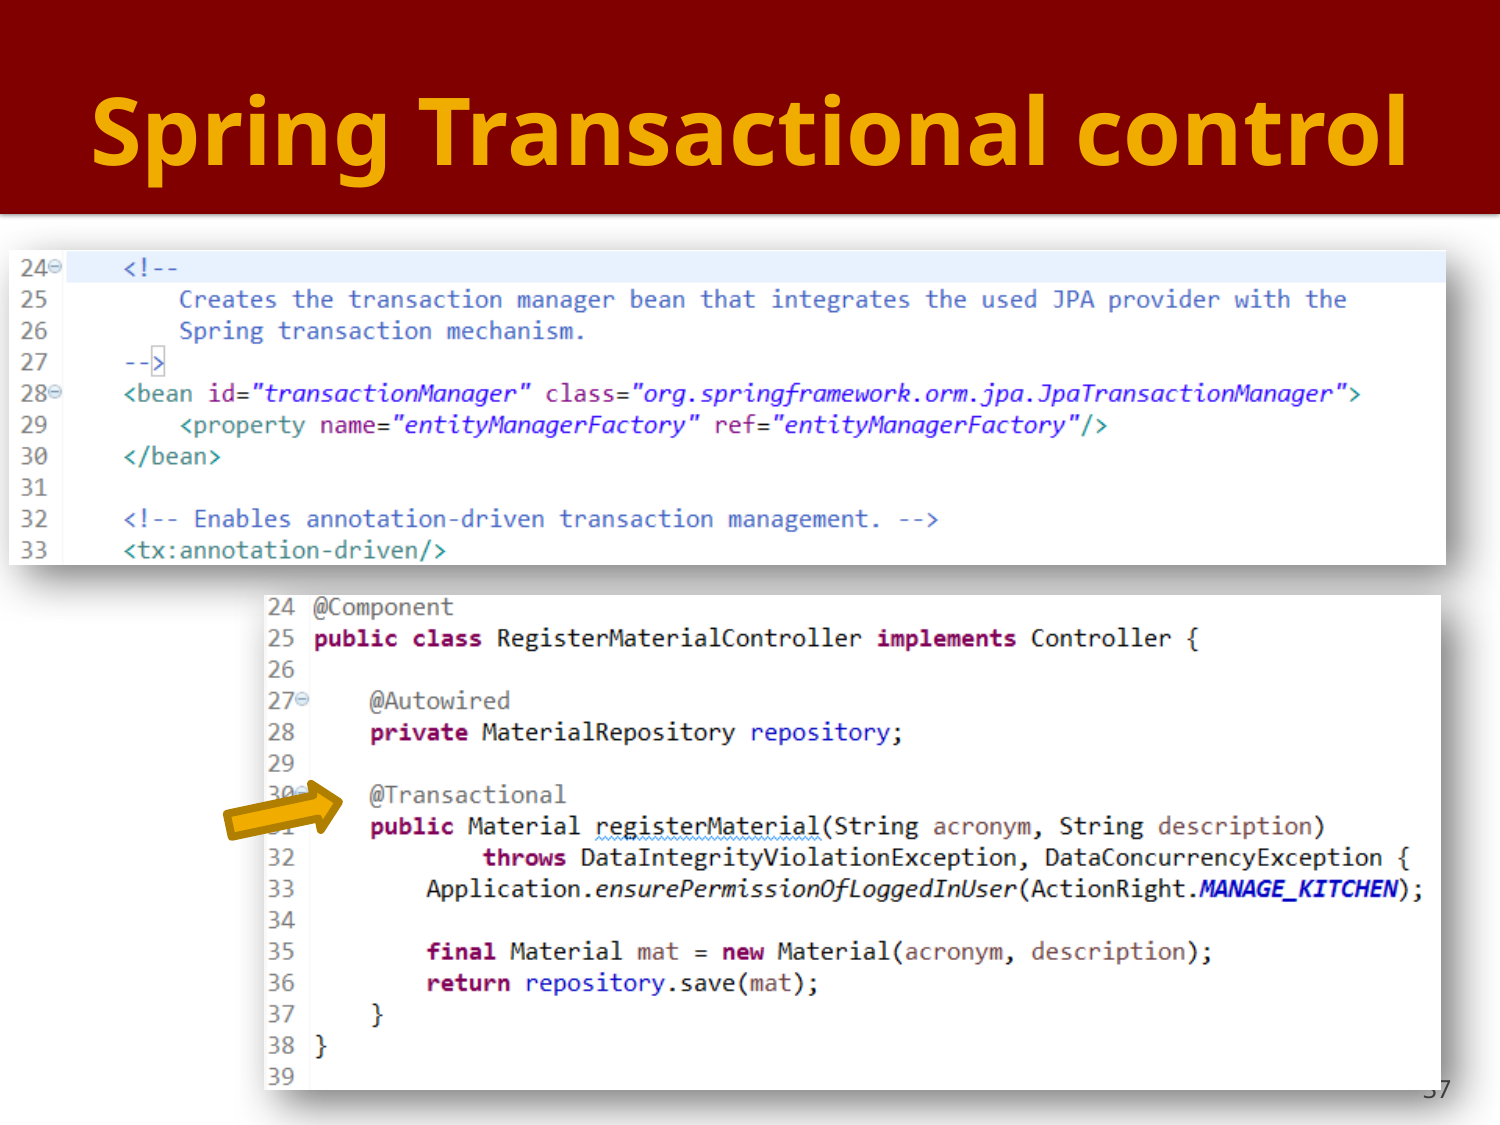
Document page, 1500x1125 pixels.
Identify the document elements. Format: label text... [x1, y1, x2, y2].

picture [9, 250, 1446, 565]
text_box [222, 803, 258, 841]
picture [264, 595, 1441, 1090]
title Spring Transactional control [75, 25, 1425, 231]
